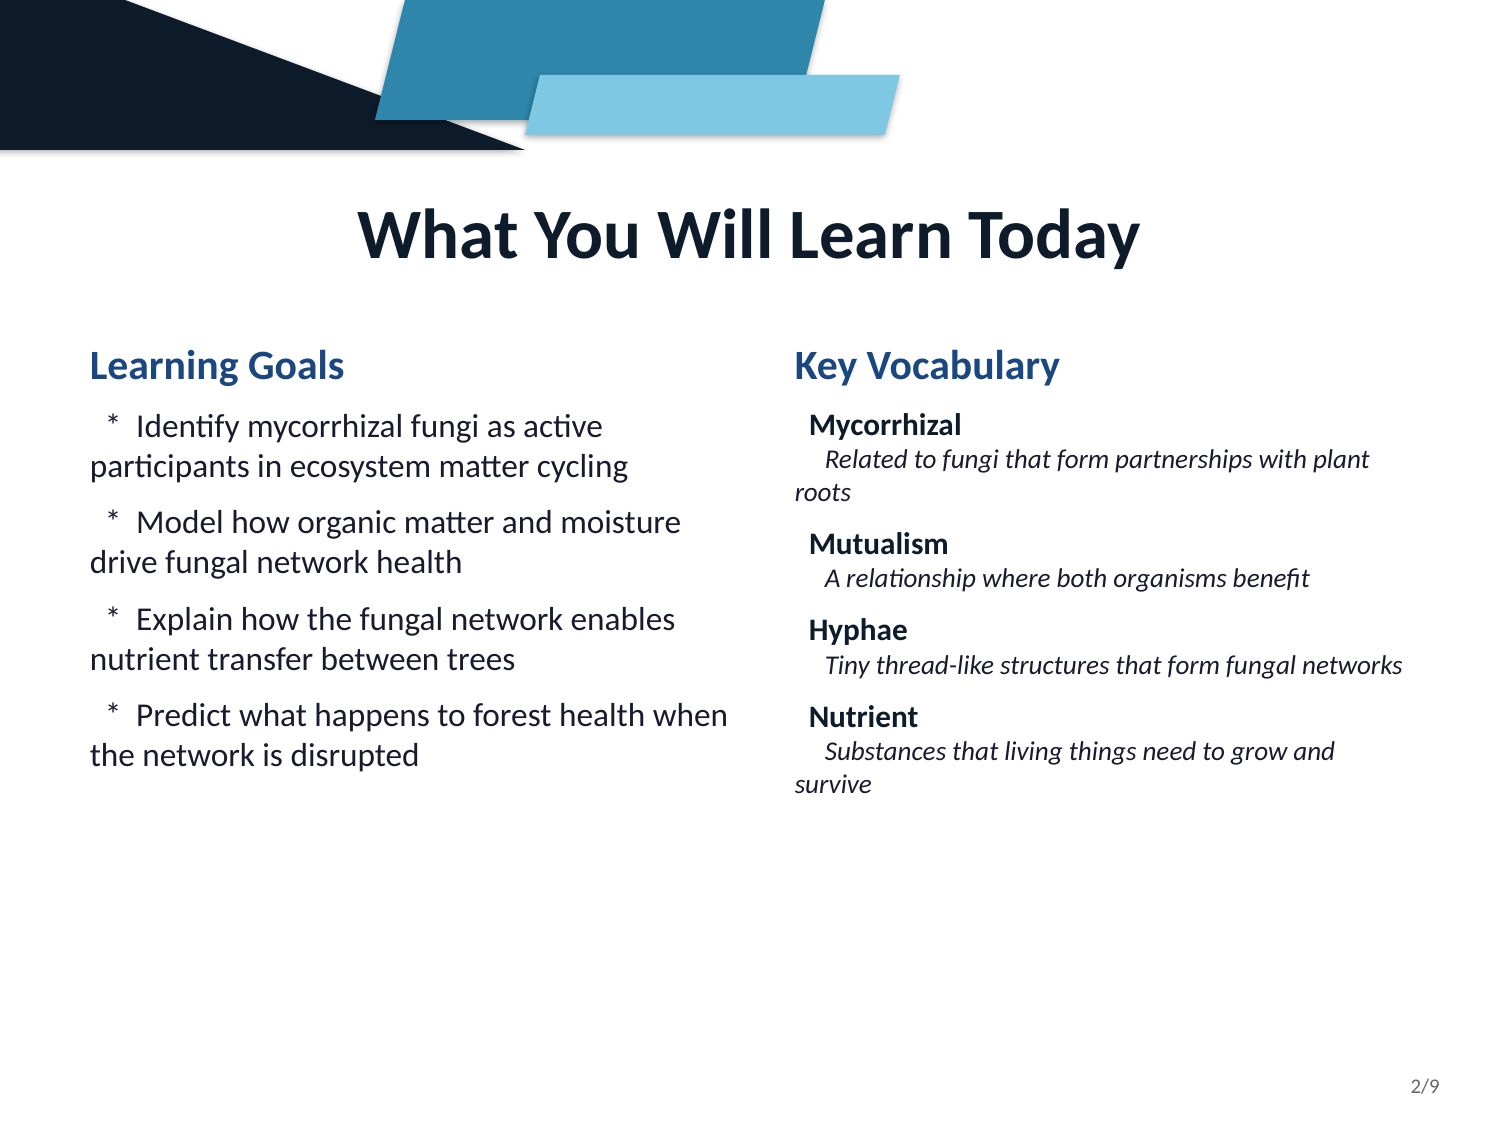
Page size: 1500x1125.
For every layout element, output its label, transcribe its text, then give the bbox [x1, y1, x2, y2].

text_box What You Will Learn Today [342, 179, 1157, 280]
text_box [374, 0, 826, 121]
text_box [524, 74, 901, 136]
text_box 2/9 [1395, 1065, 1455, 1105]
text_box Learning Goals * Identify mycorrhizal fungi as active participants in ecosystem matter cycling * Model how organic matter and moisture drive fungal network health * Explain how the fungal network enables nutrient transfer between trees * Predict what happens to forest health when the network is disrupted [74, 329, 750, 781]
text_box Key Vocabulary Mycorrhizal Related to fungi that form partnerships with plant roots Mutualism A relationship where both organisms benefit Hyphae Tiny thread-like structures that form fungal networks Nutrient Substances that living things need to grow and survive [779, 329, 1425, 806]
text_box [0, 0, 526, 151]
